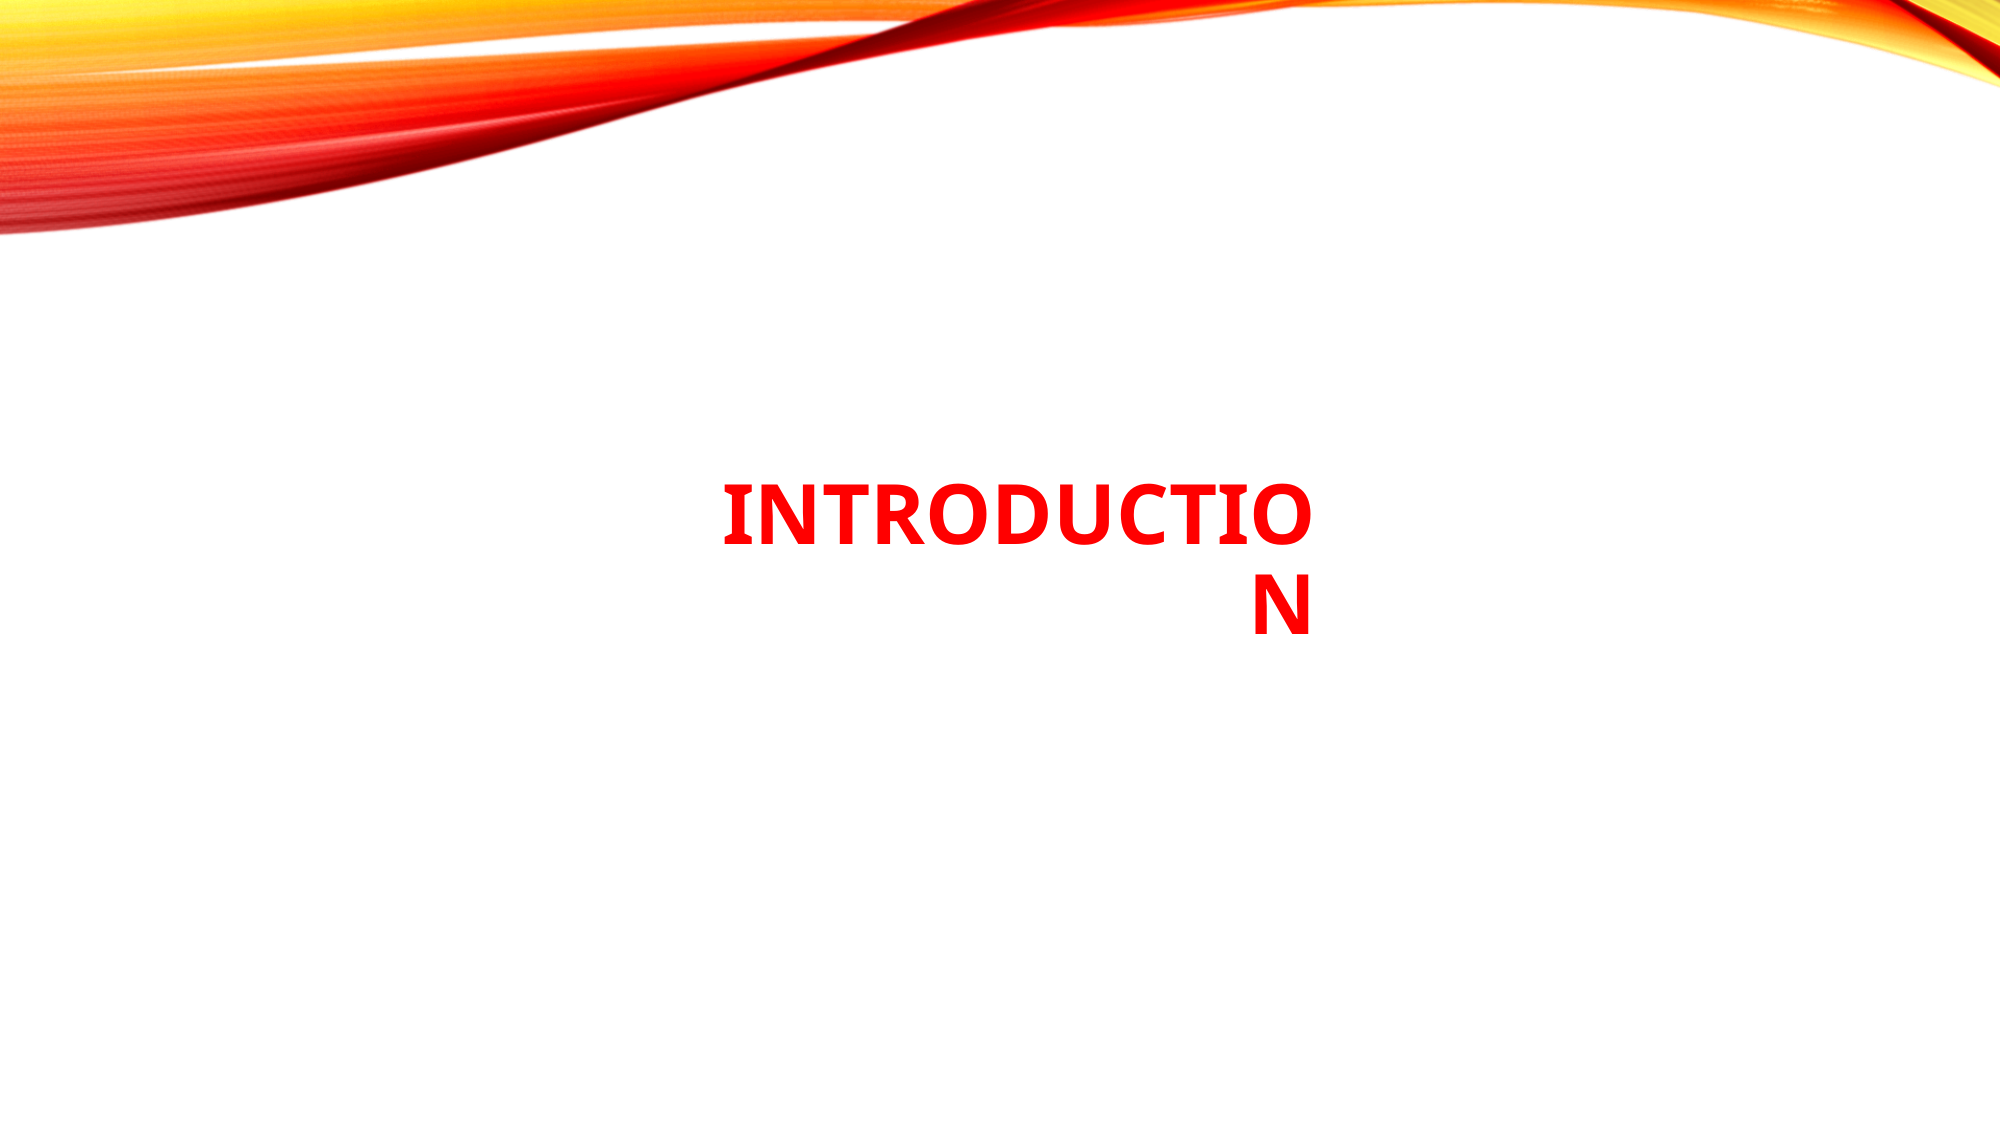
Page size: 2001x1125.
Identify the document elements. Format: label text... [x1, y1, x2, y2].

picture [0, 0, 2000, 237]
title Introduction [689, 456, 1332, 669]
